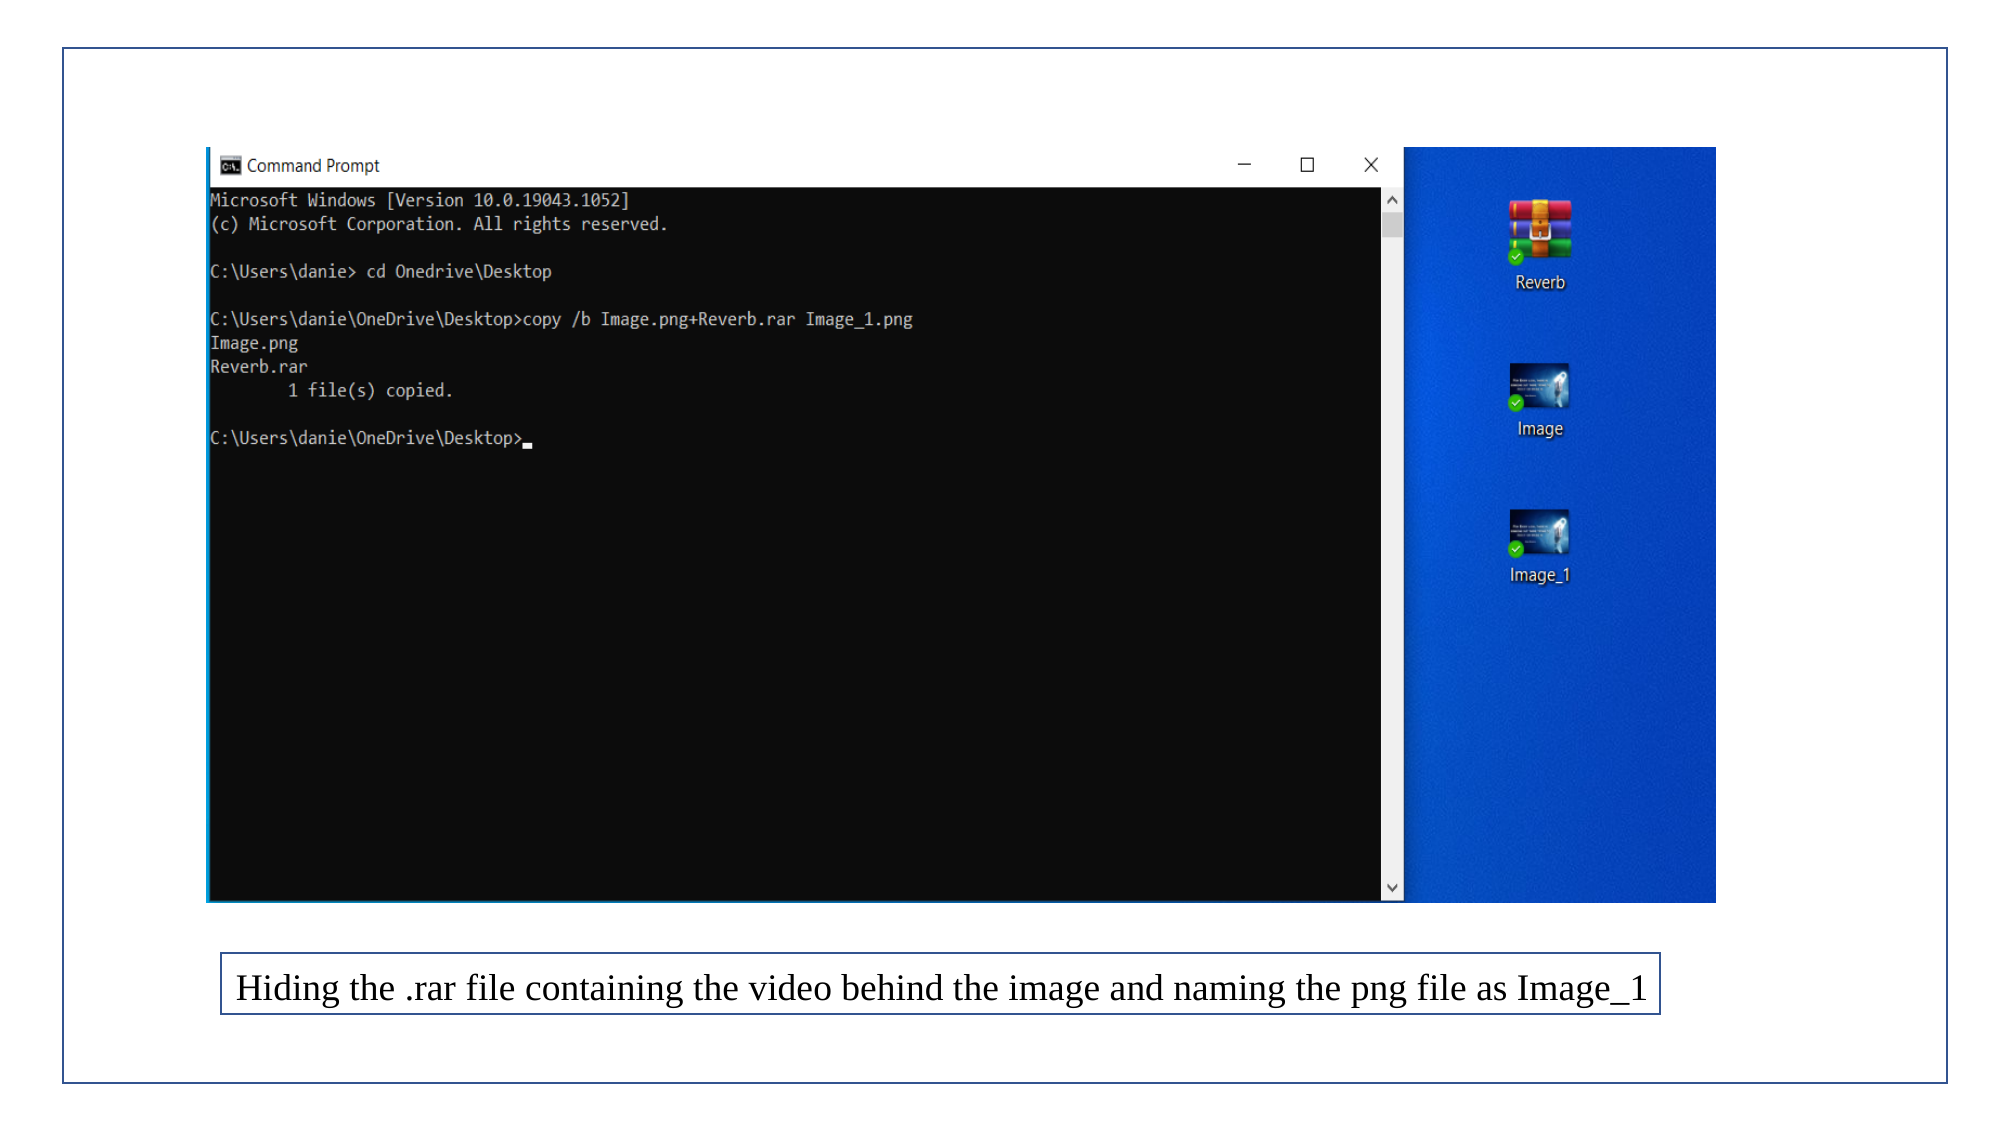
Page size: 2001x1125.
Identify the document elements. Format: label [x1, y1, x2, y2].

text_box [62, 47, 1948, 1084]
picture [210, 147, 1716, 903]
